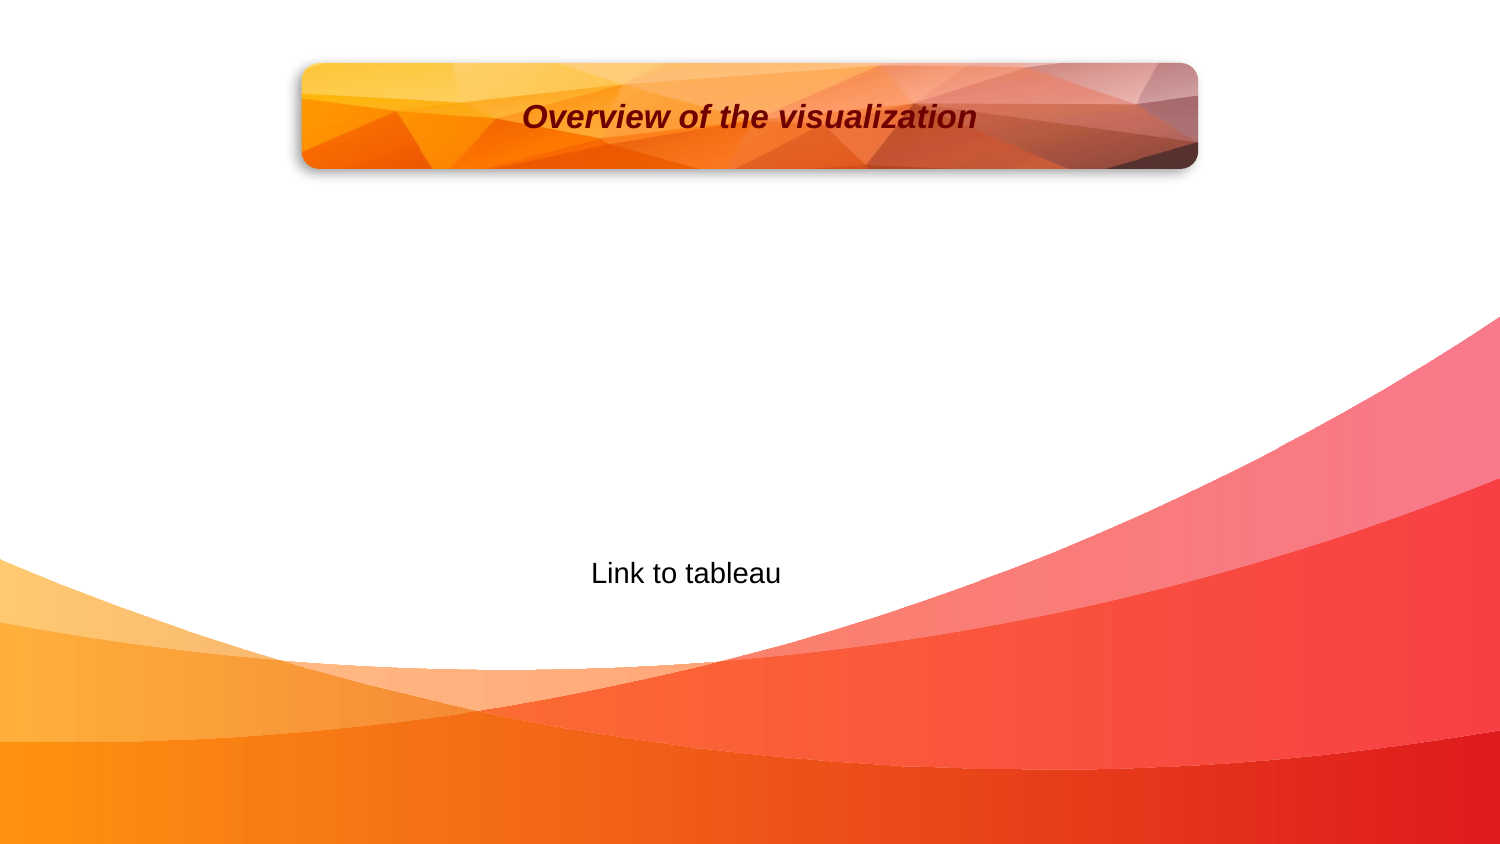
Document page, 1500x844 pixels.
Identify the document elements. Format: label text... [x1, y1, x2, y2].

picture [301, 62, 1199, 170]
text_box Link to tableau [576, 546, 806, 597]
